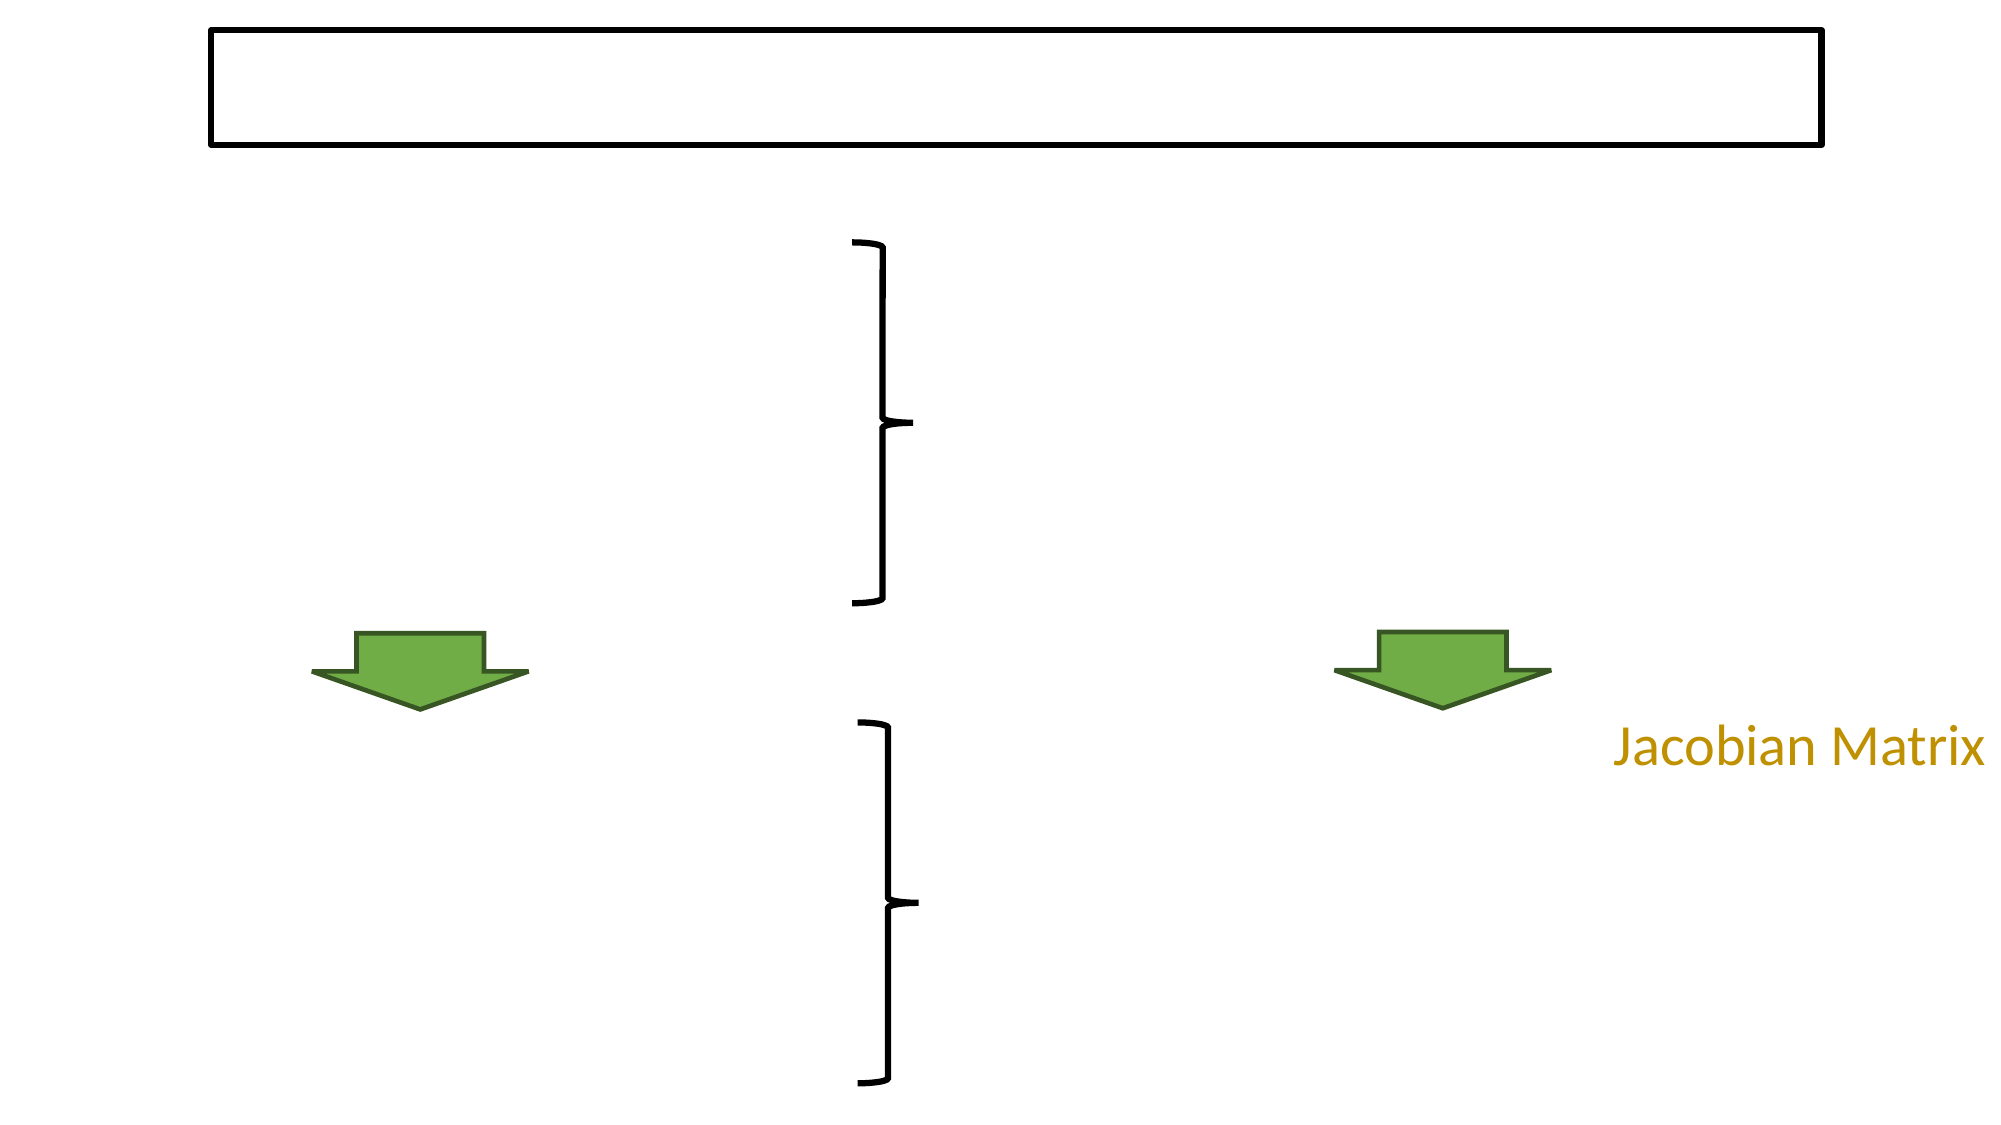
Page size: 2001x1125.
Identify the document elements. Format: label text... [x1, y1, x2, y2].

text_box [1334, 631, 1552, 710]
text_box [857, 721, 919, 1084]
text_box [311, 632, 529, 711]
text_box Jacobian Matrix [1598, 699, 2000, 785]
text_box [852, 241, 914, 604]
